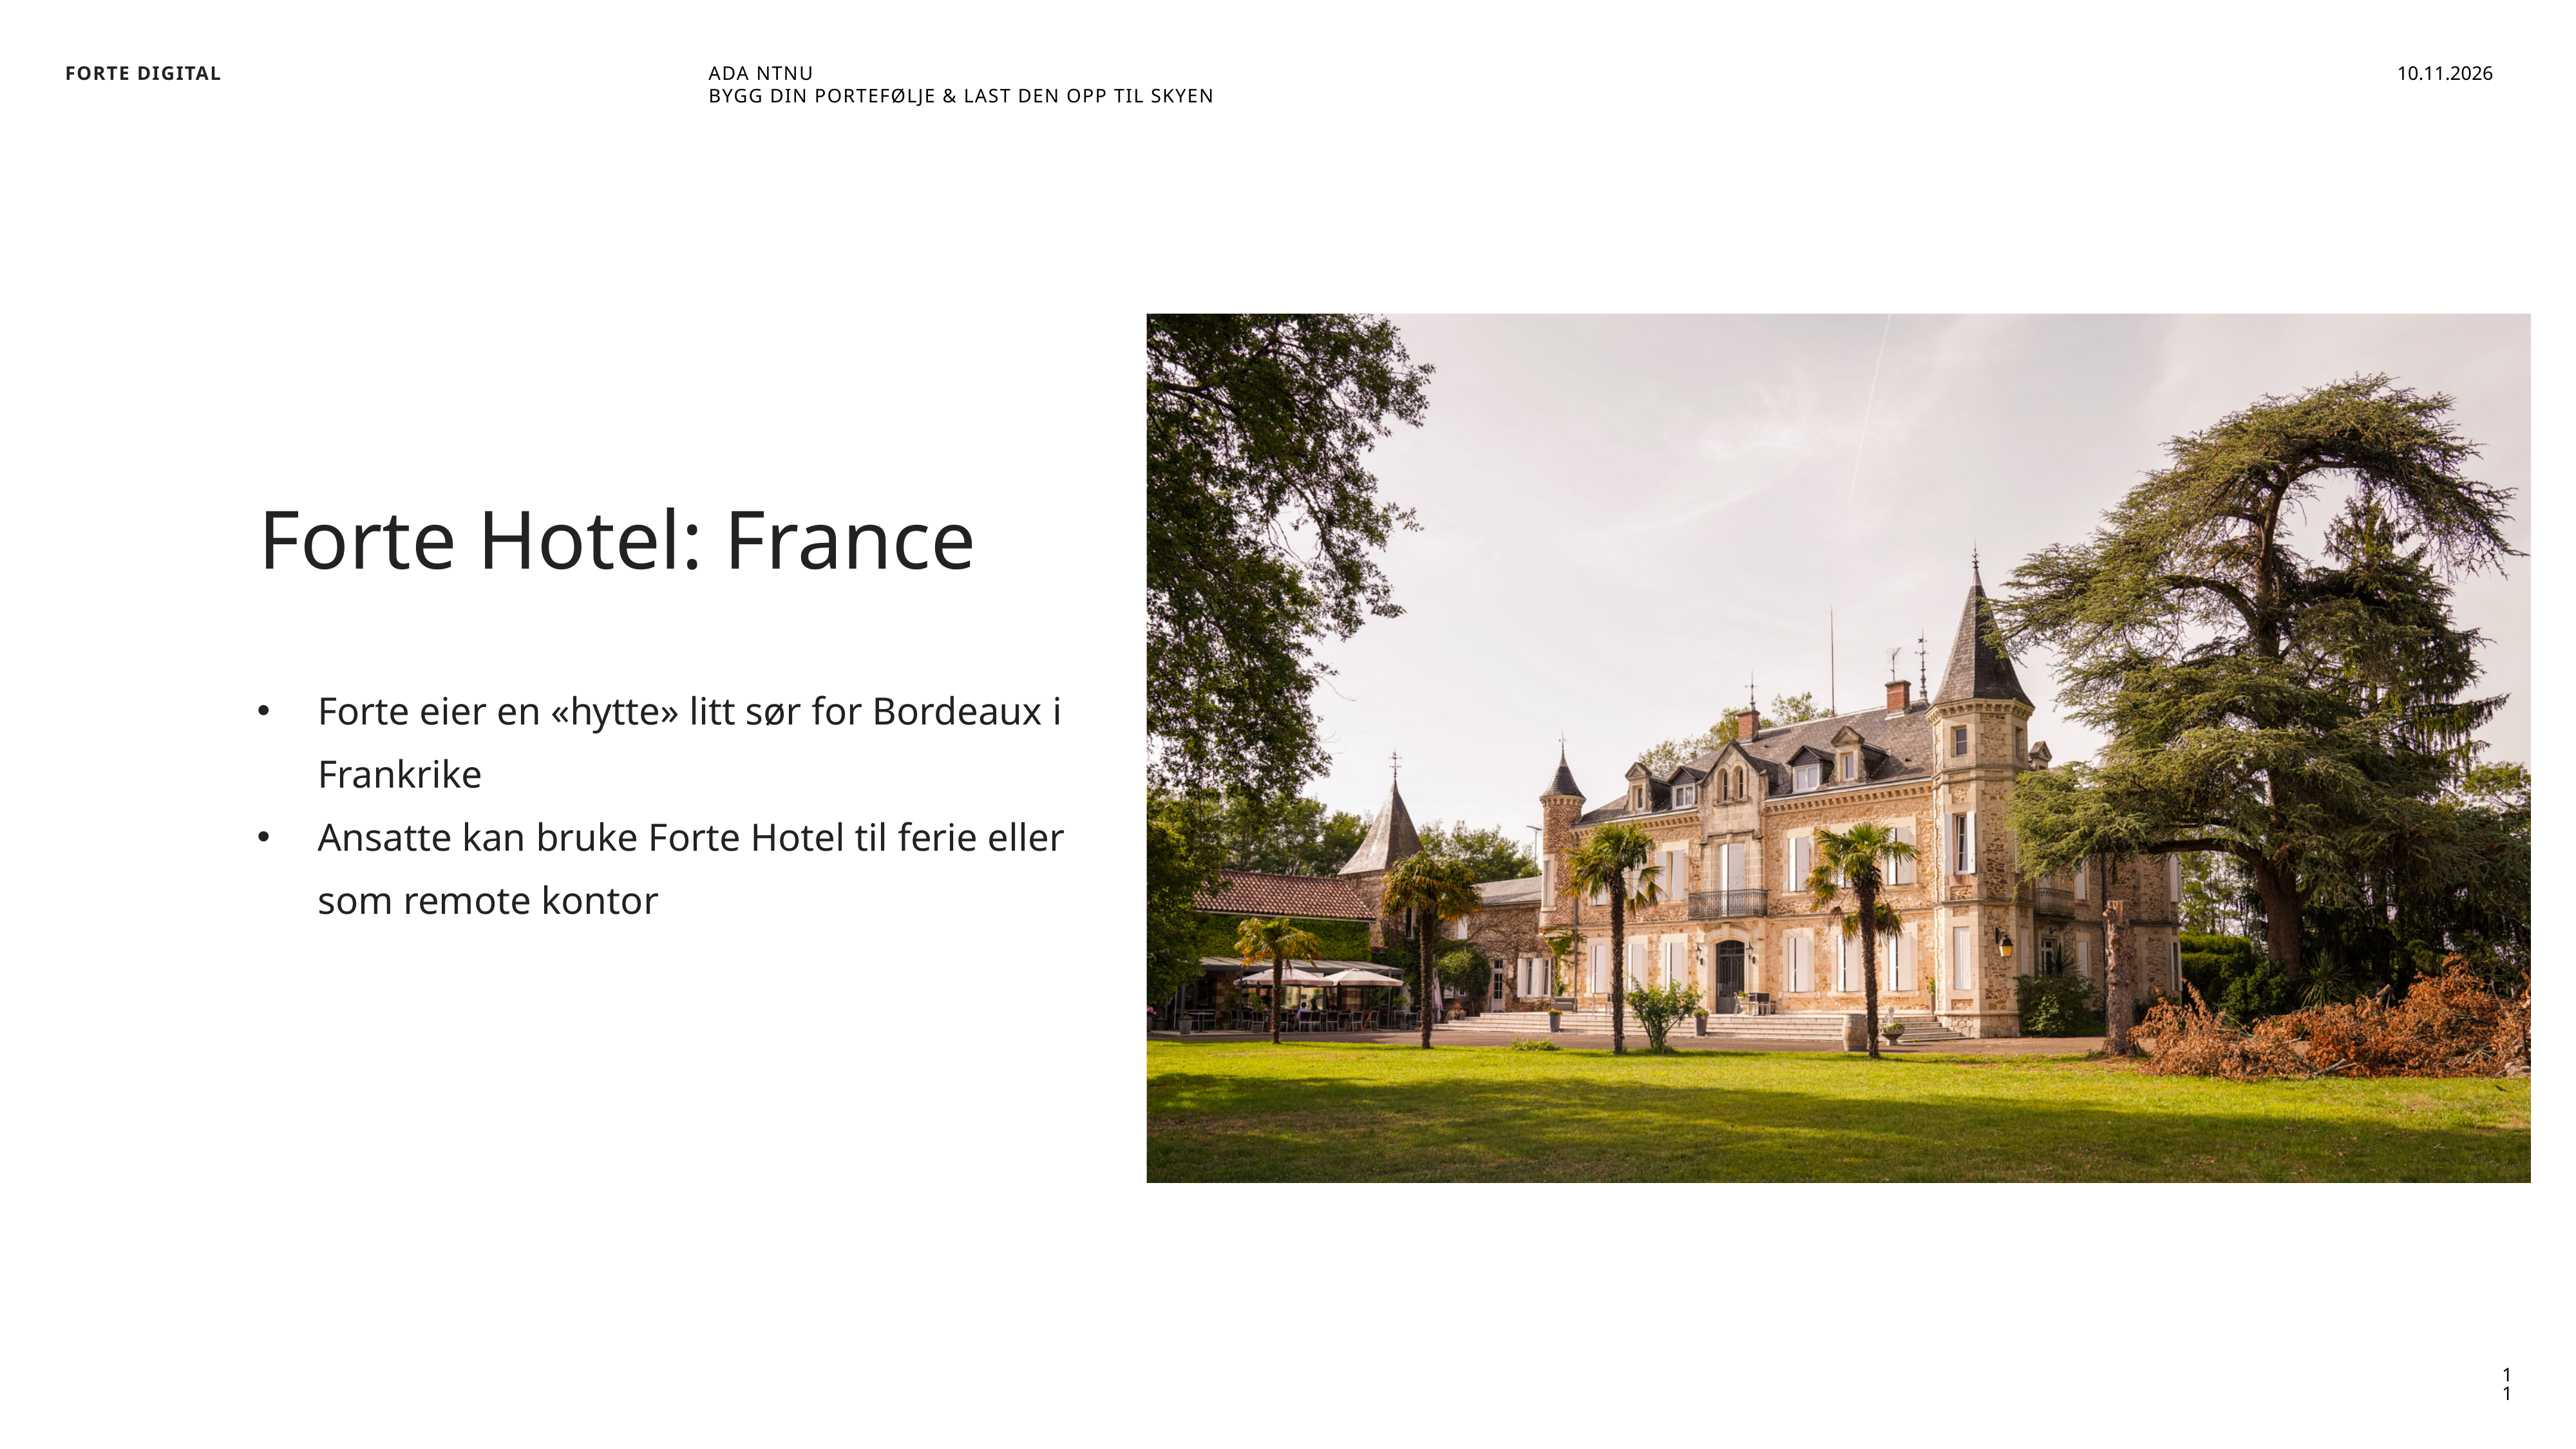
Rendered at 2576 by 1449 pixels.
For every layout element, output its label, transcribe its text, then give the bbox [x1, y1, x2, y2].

list ADA NTNU Bygg din portefølje & Last den opp til skyen [708, 61, 1812, 108]
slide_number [2397, 61, 2510, 83]
picture [1146, 314, 2532, 1183]
list Forte eier en «hytte» litt sør for Bordeaux i Frankrike Ansatte kan bruke Forte Hotel til ferie eller som remote kontor [256, 669, 1148, 1202]
slide_number 11 [2501, 1365, 2515, 1389]
list Forte Hotel: France [258, 184, 1931, 586]
